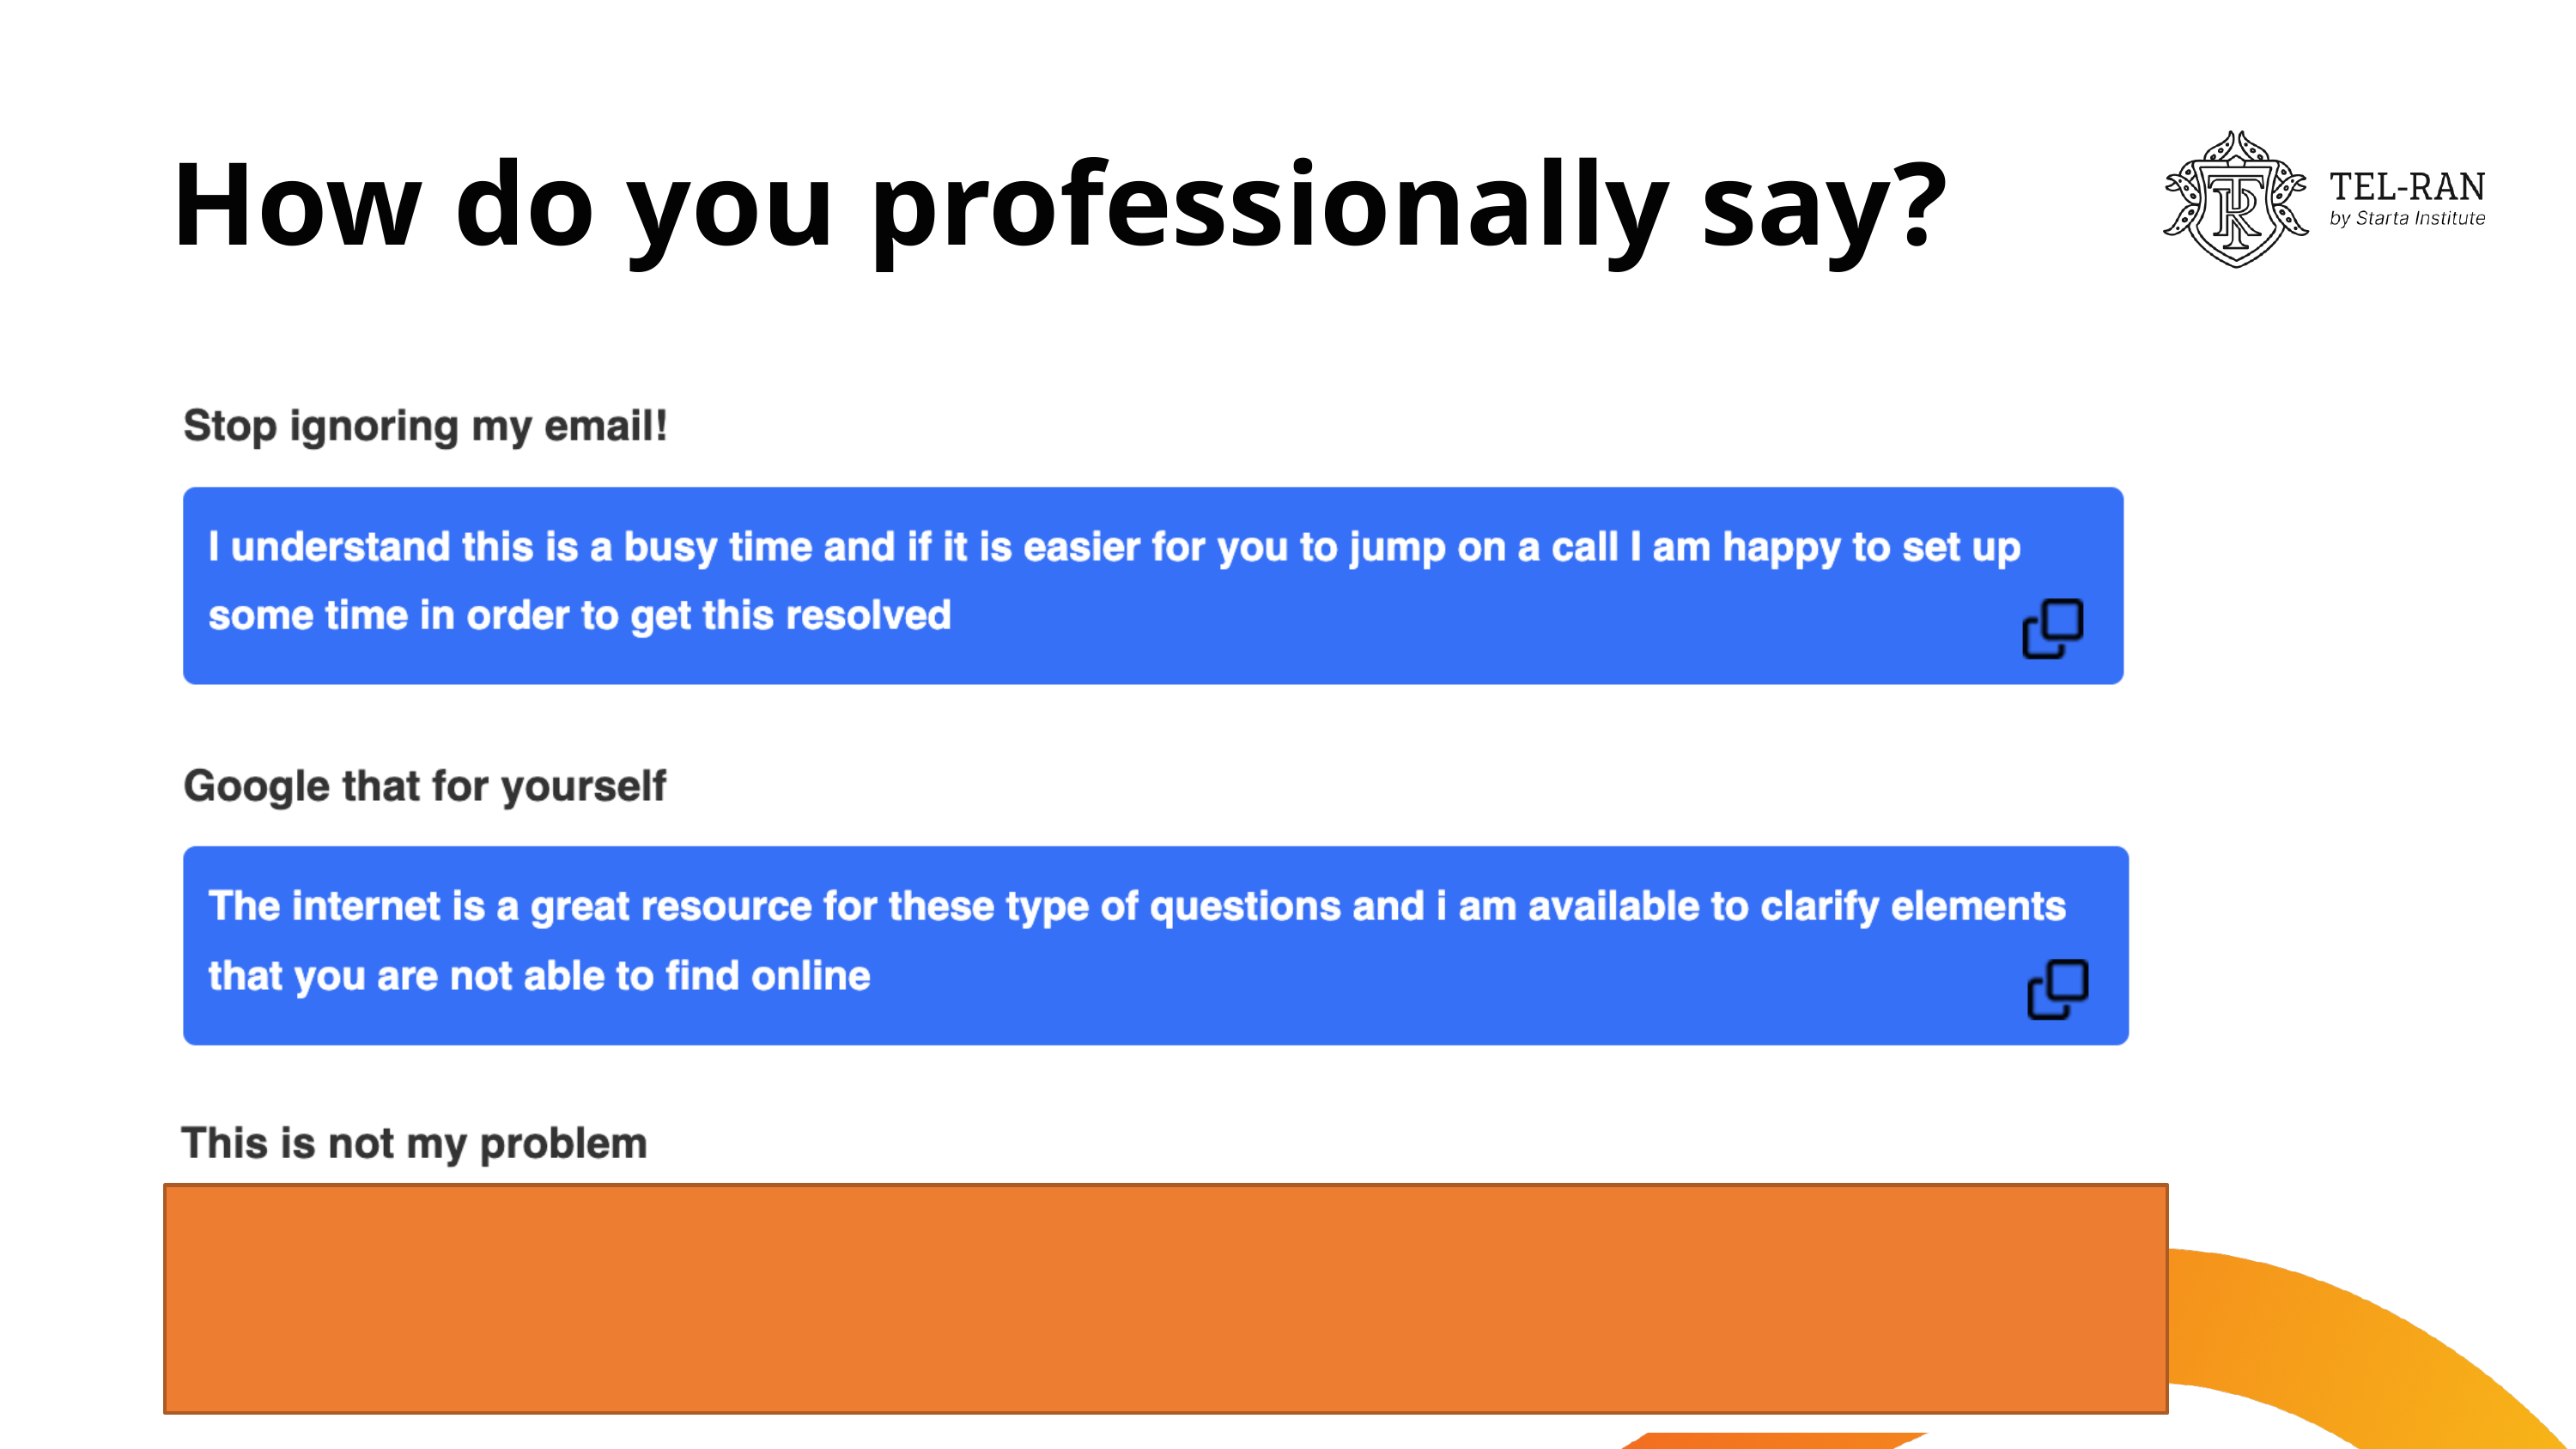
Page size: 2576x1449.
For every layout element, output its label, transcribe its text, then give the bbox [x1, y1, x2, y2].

picture [161, 371, 2152, 720]
picture [165, 735, 2576, 1449]
picture [2163, 130, 2485, 269]
text_box How do you professionally say? [170, 130, 2018, 269]
